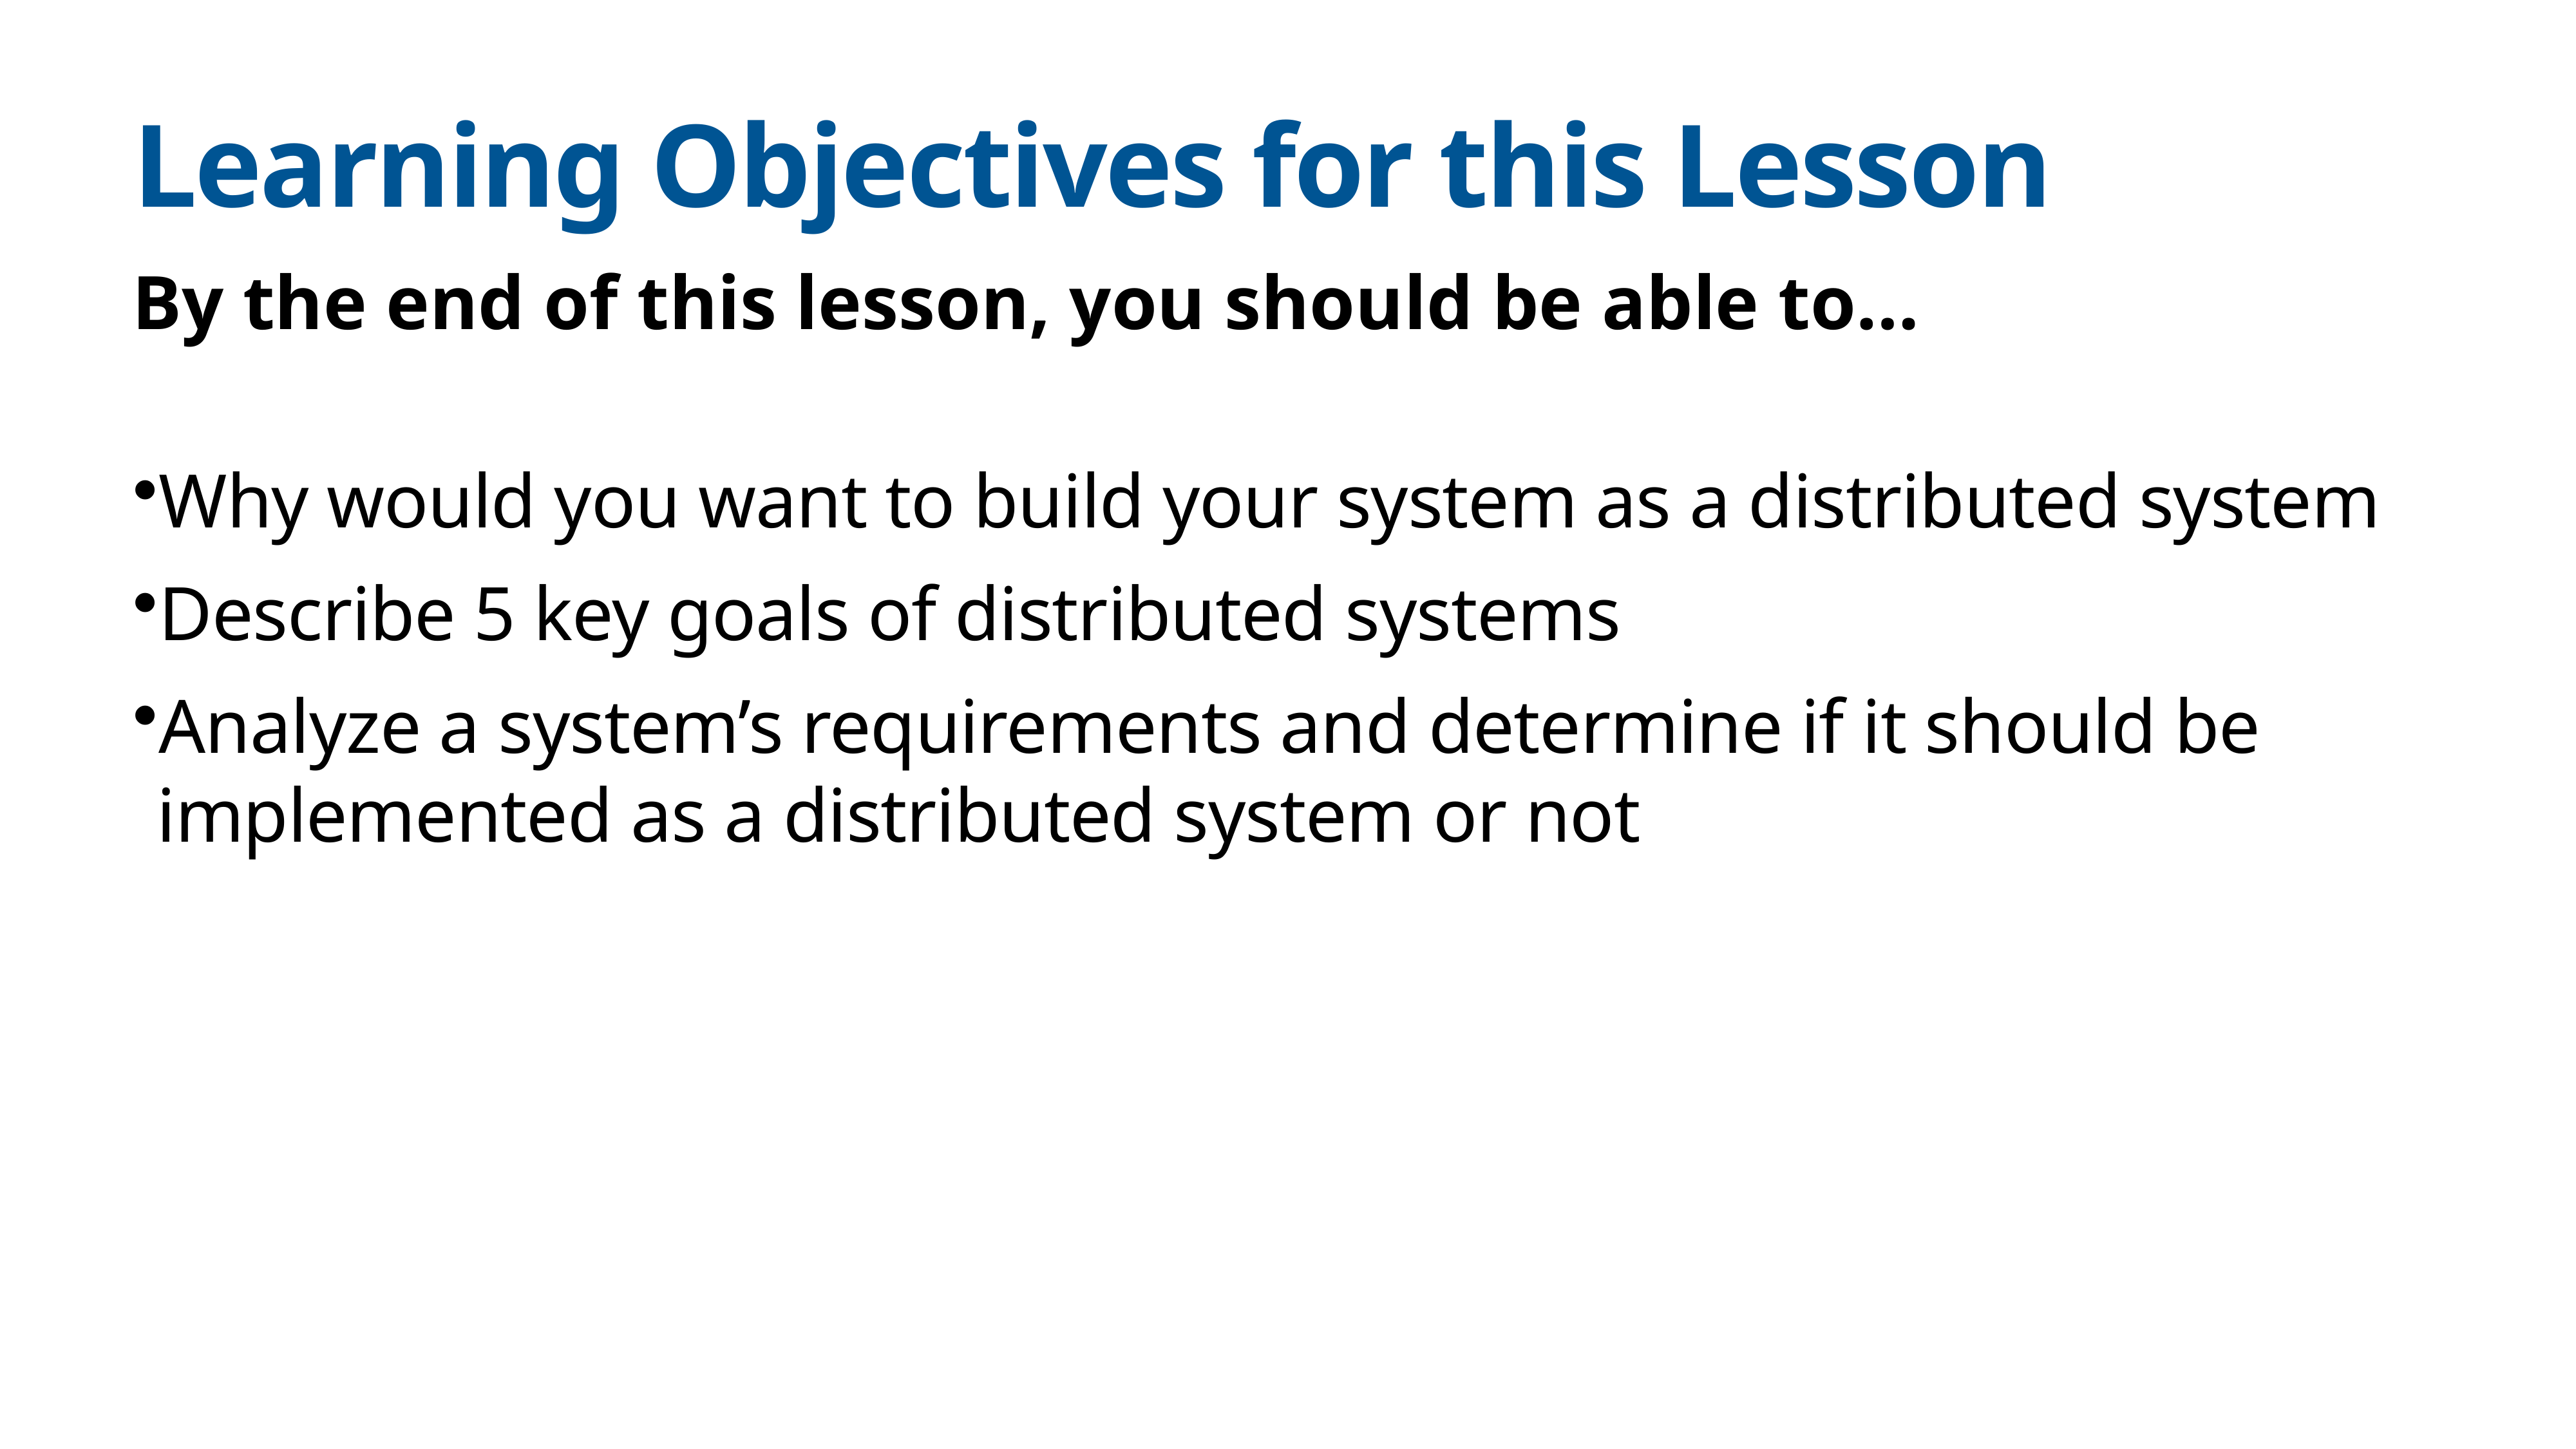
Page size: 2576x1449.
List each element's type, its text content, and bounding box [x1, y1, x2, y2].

list Why would you want to build your system as a distributed system Describe 5 key goals of distributed systems Analyze a system’s requirements and determine if it should be implemented as a distributed system or not [127, 448, 2449, 1321]
list By the end of this lesson, you should be able to… [127, 250, 2449, 350]
title Learning Objectives for this Lesson [127, 113, 2449, 250]
